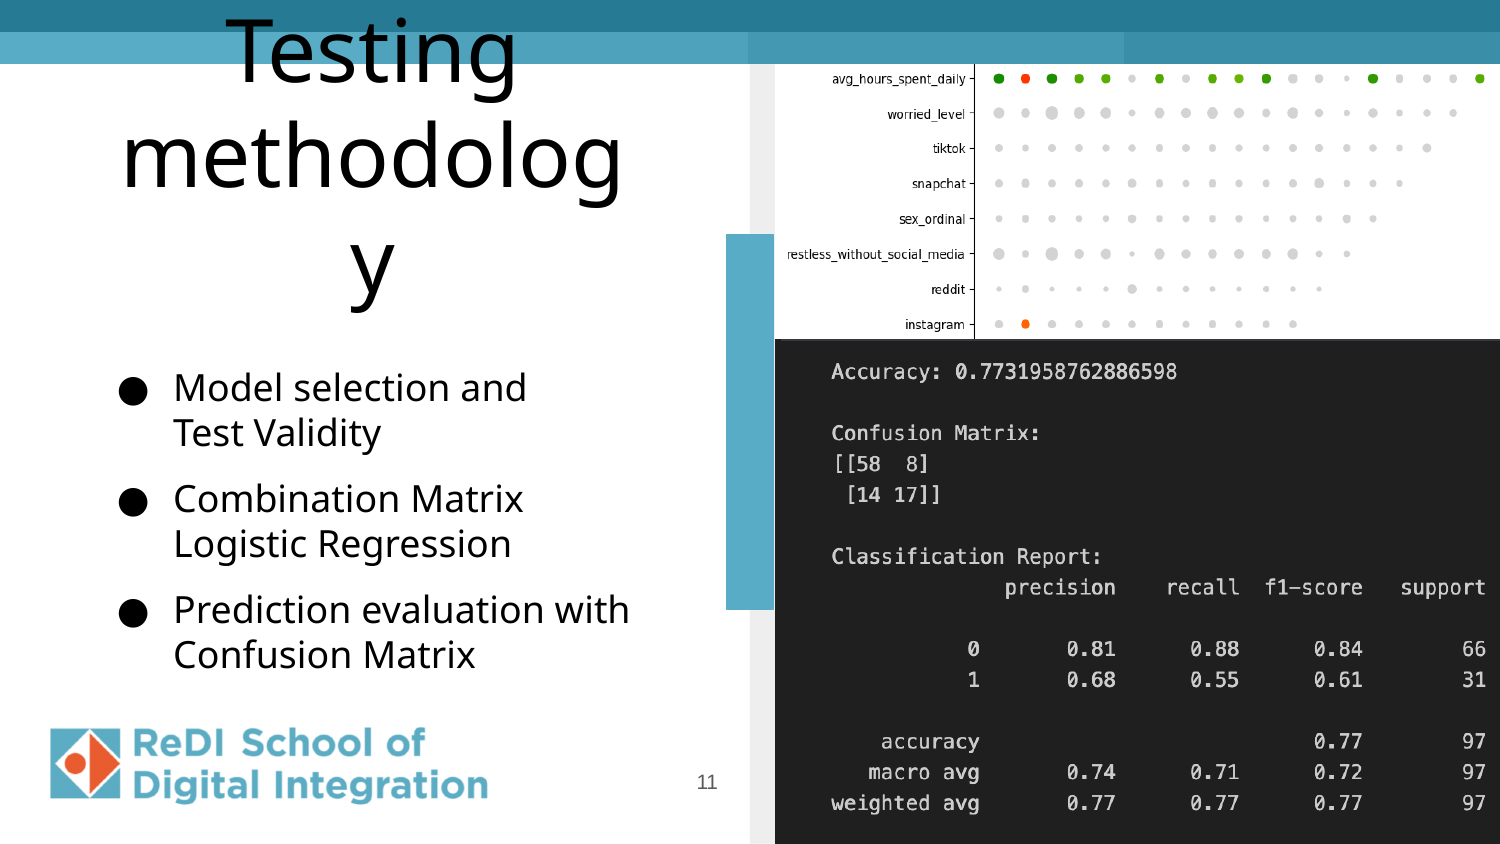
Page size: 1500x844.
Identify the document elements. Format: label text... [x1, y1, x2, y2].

subtitle Model selection and Test Validity Combination Matrix Logistic Regression Prediction evaluation with Confusion Matrix [83, 351, 663, 690]
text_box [774, 338, 1500, 844]
slide_number ‹#› [662, 748, 753, 814]
title Testing methodology [83, 108, 663, 326]
picture [47, 724, 493, 807]
picture [774, 63, 1500, 338]
